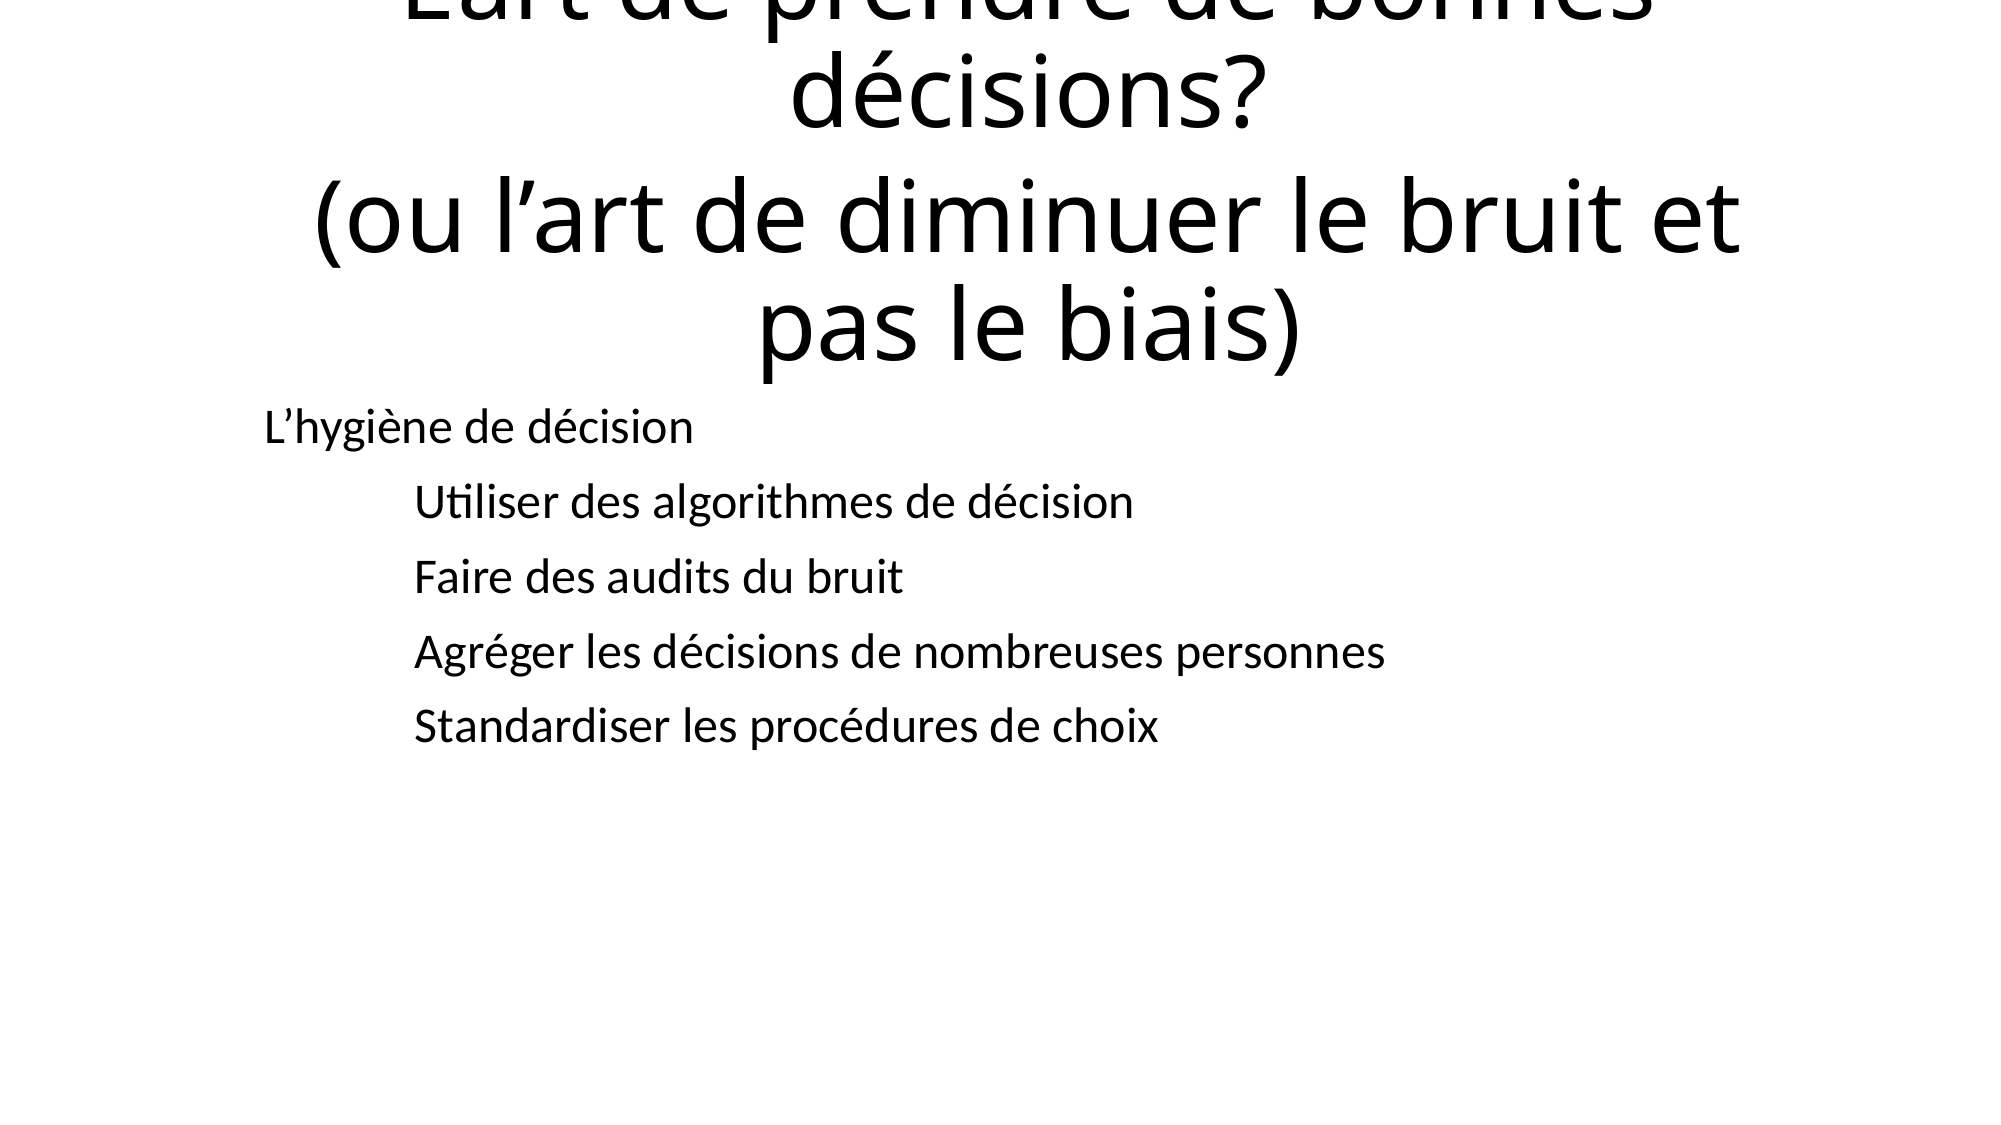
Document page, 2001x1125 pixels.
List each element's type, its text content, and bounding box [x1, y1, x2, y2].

title L’art de prendre de bonnes décisions? [249, 92, 1807, 204]
text_box (ou l’art de diminuer le bruit et pas le biais) [249, 204, 1807, 390]
subtitle L’hygiène de décision Utiliser des algorithmes de décision Faire des audits du bruit Agréger les décisions de nombreuses personnes Standardiser les procédures de choix [249, 392, 1750, 863]
